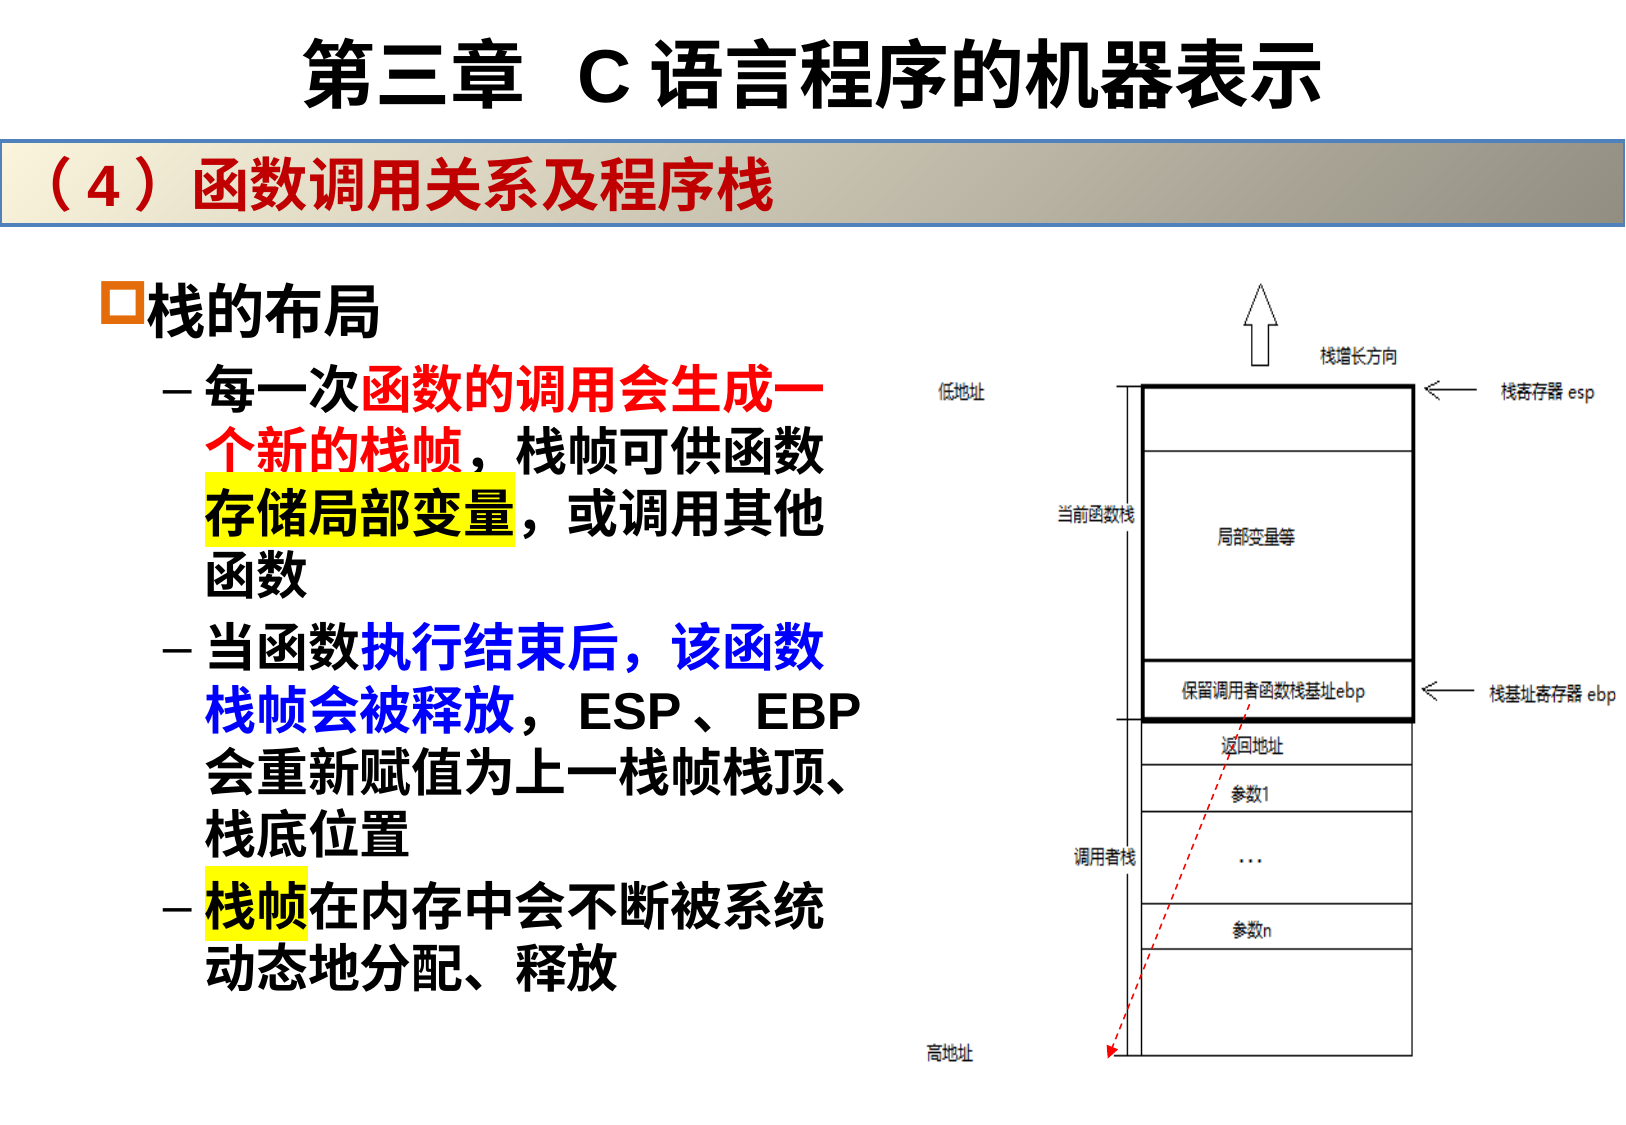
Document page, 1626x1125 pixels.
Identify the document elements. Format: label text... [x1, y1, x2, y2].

text_box （4）函数调用关系及程序栈 [0, 139, 1625, 227]
picture [918, 276, 1616, 1080]
list 栈的布局 每一次函数的调用会生成一个新的栈帧，栈帧可供函数存储局部变量，或调用其他函数 当函数执行结束后，该函数栈帧会被释放，ESP、EBP会重新赋值为上一栈帧栈顶、栈底位置 栈帧在内存中会不断被系统动态地分配、释放 [81, 267, 884, 1071]
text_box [1107, 703, 1250, 1059]
title 第三章 C语言程序的机器表示 [81, 19, 1544, 126]
